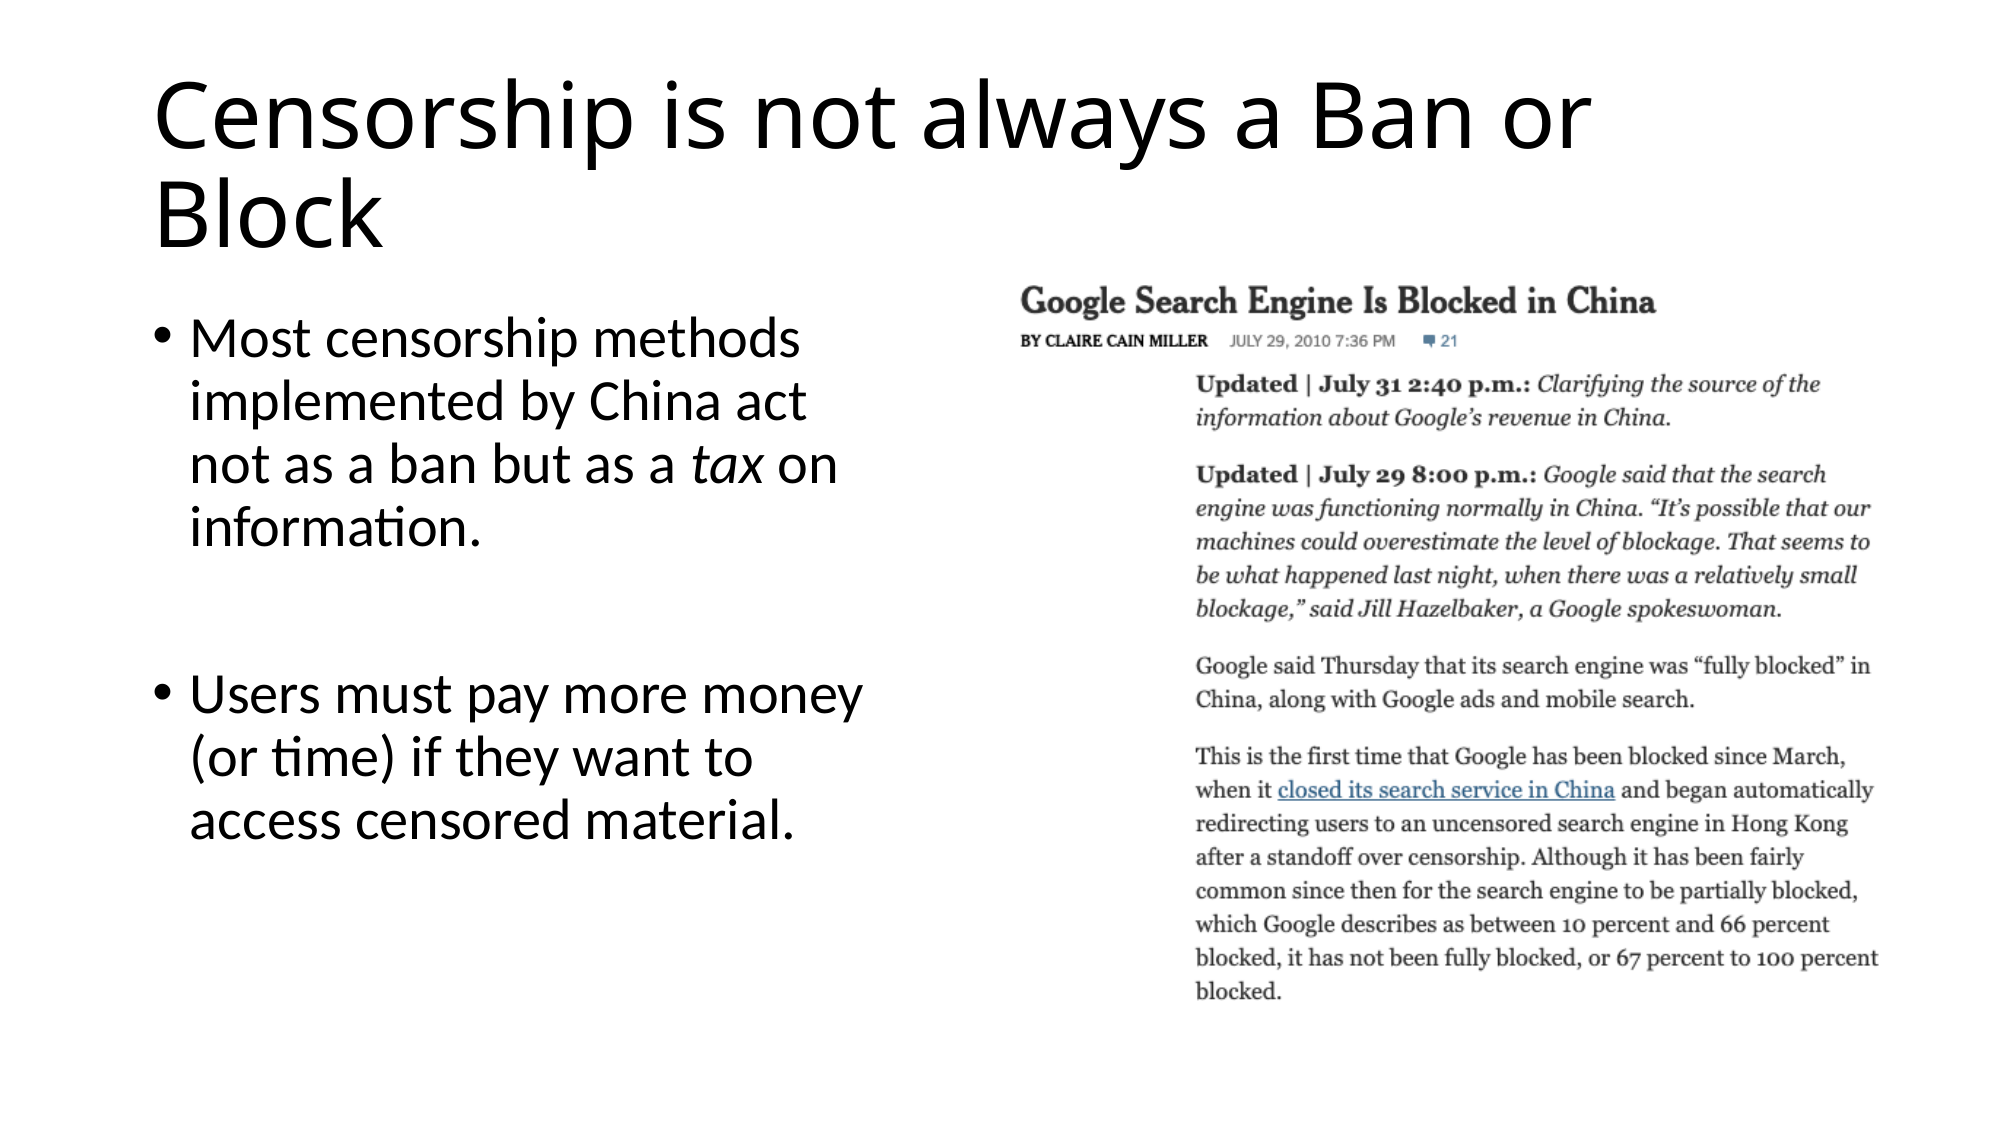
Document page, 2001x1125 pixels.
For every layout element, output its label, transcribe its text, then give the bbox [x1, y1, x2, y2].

list Most censorship methods implemented by China act not as a ban but as a tax on information. Users must pay more money (or time) if they want to access censored material. [137, 299, 890, 1014]
title Censorship is not always a Ban or Block [137, 59, 1863, 278]
picture [999, 268, 1908, 1014]
